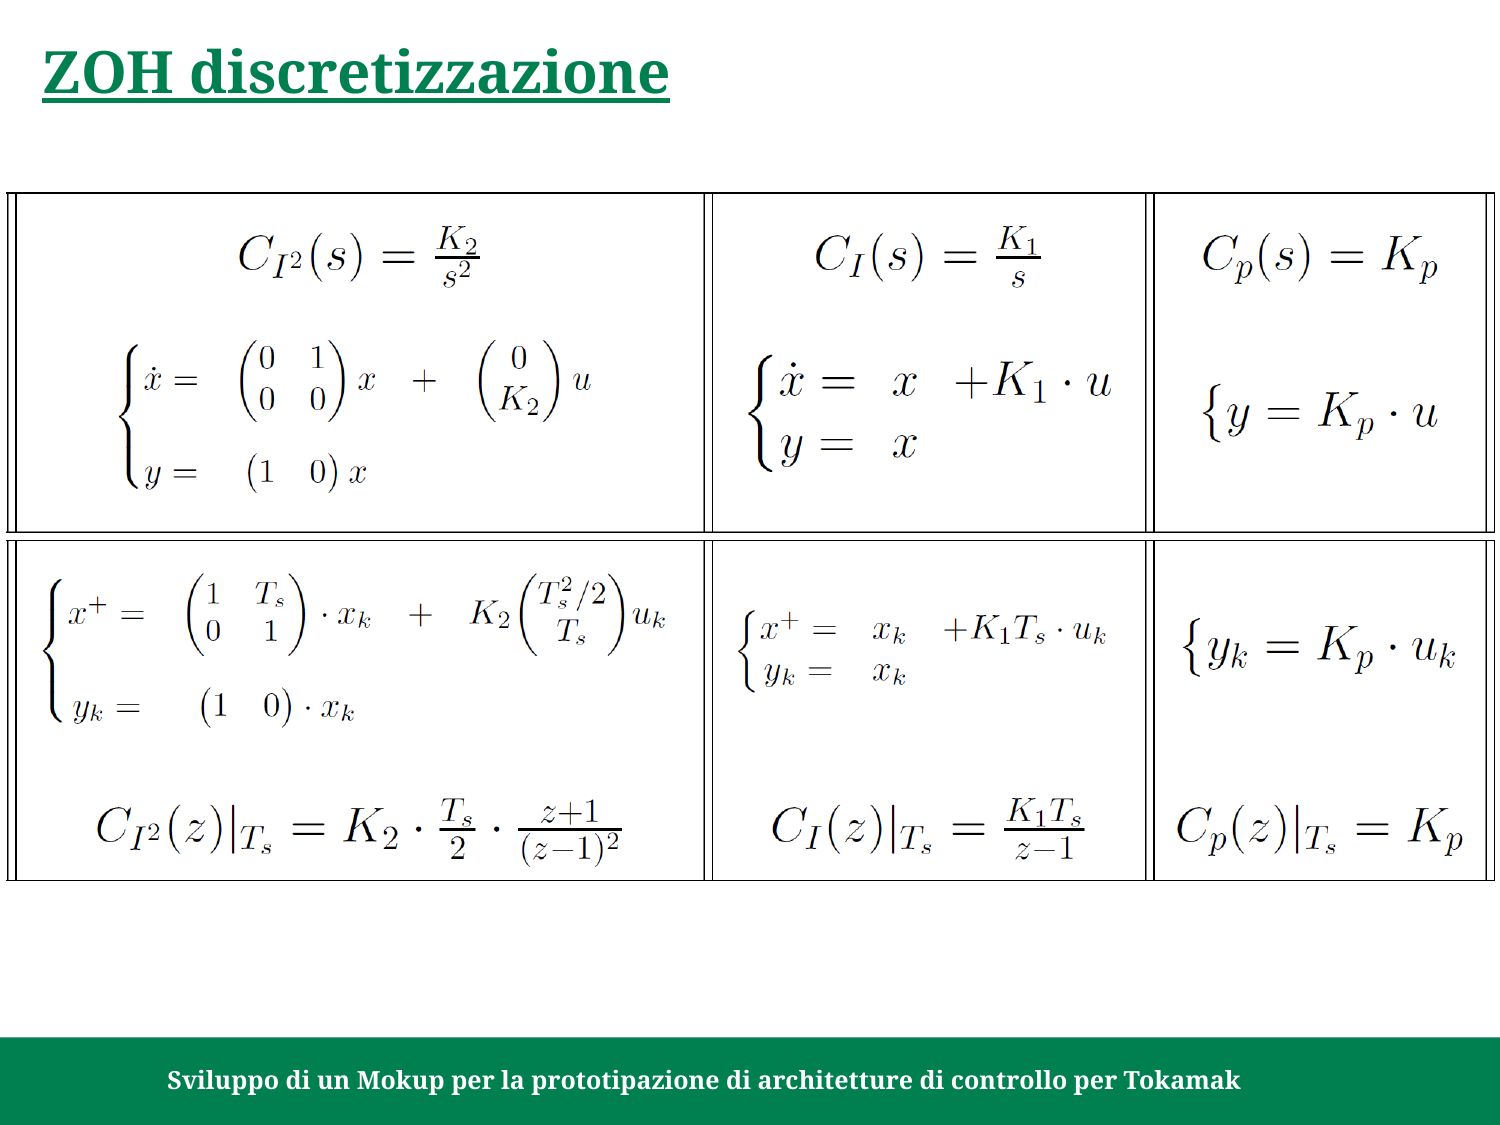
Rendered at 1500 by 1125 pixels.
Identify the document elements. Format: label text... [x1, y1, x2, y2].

text_box ZOH discretizzazione [27, 28, 686, 113]
text_box 15/10/2021 Sviluppo di un Mokup per la prototipazione di architetture di controllo per Tokamak Pagina 60 [0, 1037, 1500, 1125]
picture [0, 186, 1500, 889]
